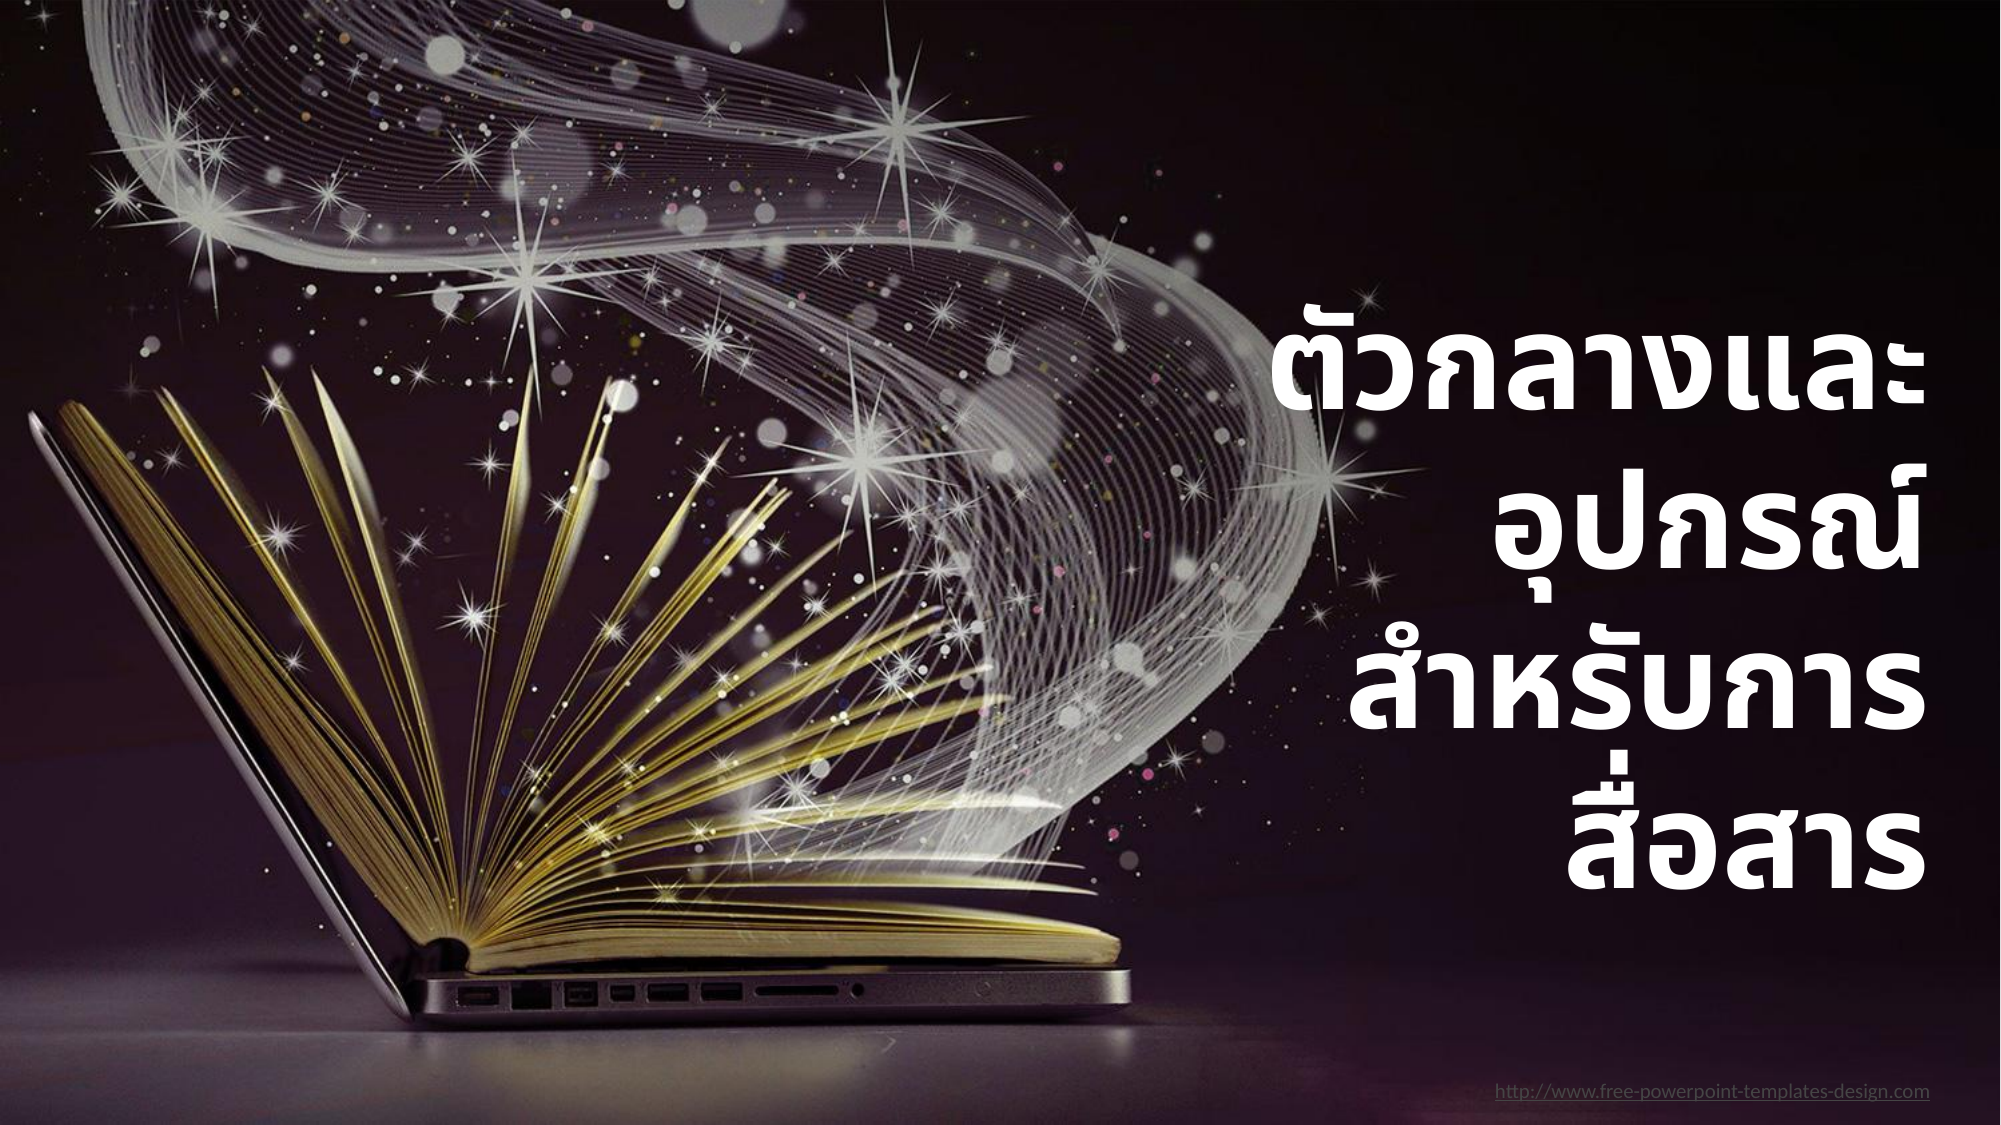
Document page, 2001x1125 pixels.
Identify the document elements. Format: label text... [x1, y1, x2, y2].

text_box http://www.free-powerpoint-templates-design.com [1109, 1069, 1945, 1111]
picture [0, 0, 2001, 1125]
text_box ตัวกลางและอุปกรณ์สำหรับการสื่อสาร [1109, 332, 1946, 859]
